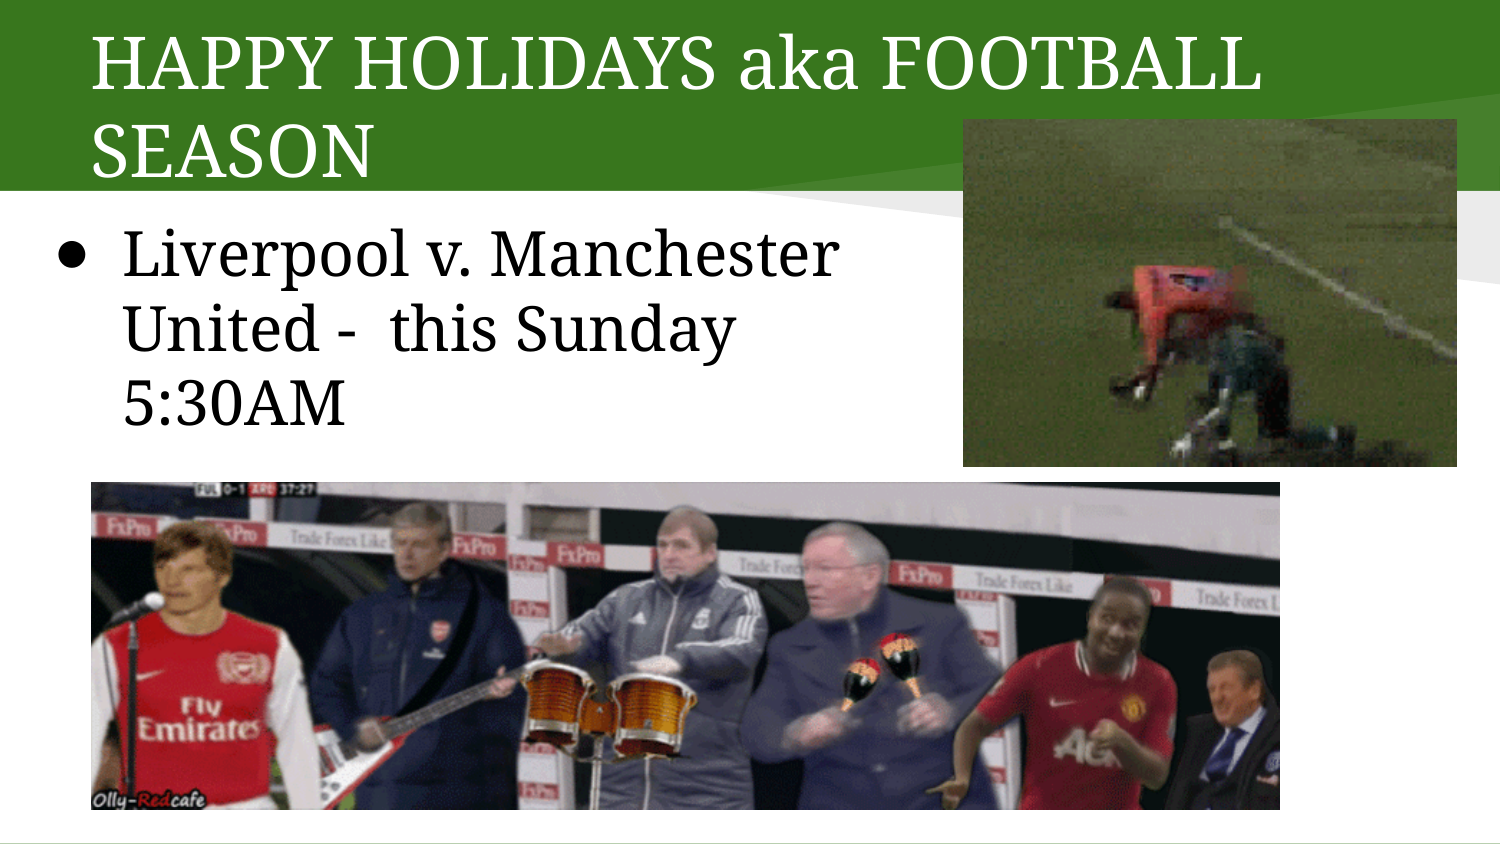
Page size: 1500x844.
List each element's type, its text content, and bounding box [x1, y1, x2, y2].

list Liverpool v. Manchester United - this Sunday 5:30AM [32, 198, 955, 810]
picture [91, 482, 1281, 810]
title HAPPY HOLIDAYS aka FOOTBALL SEASON [75, 33, 1425, 175]
picture [963, 119, 1457, 467]
